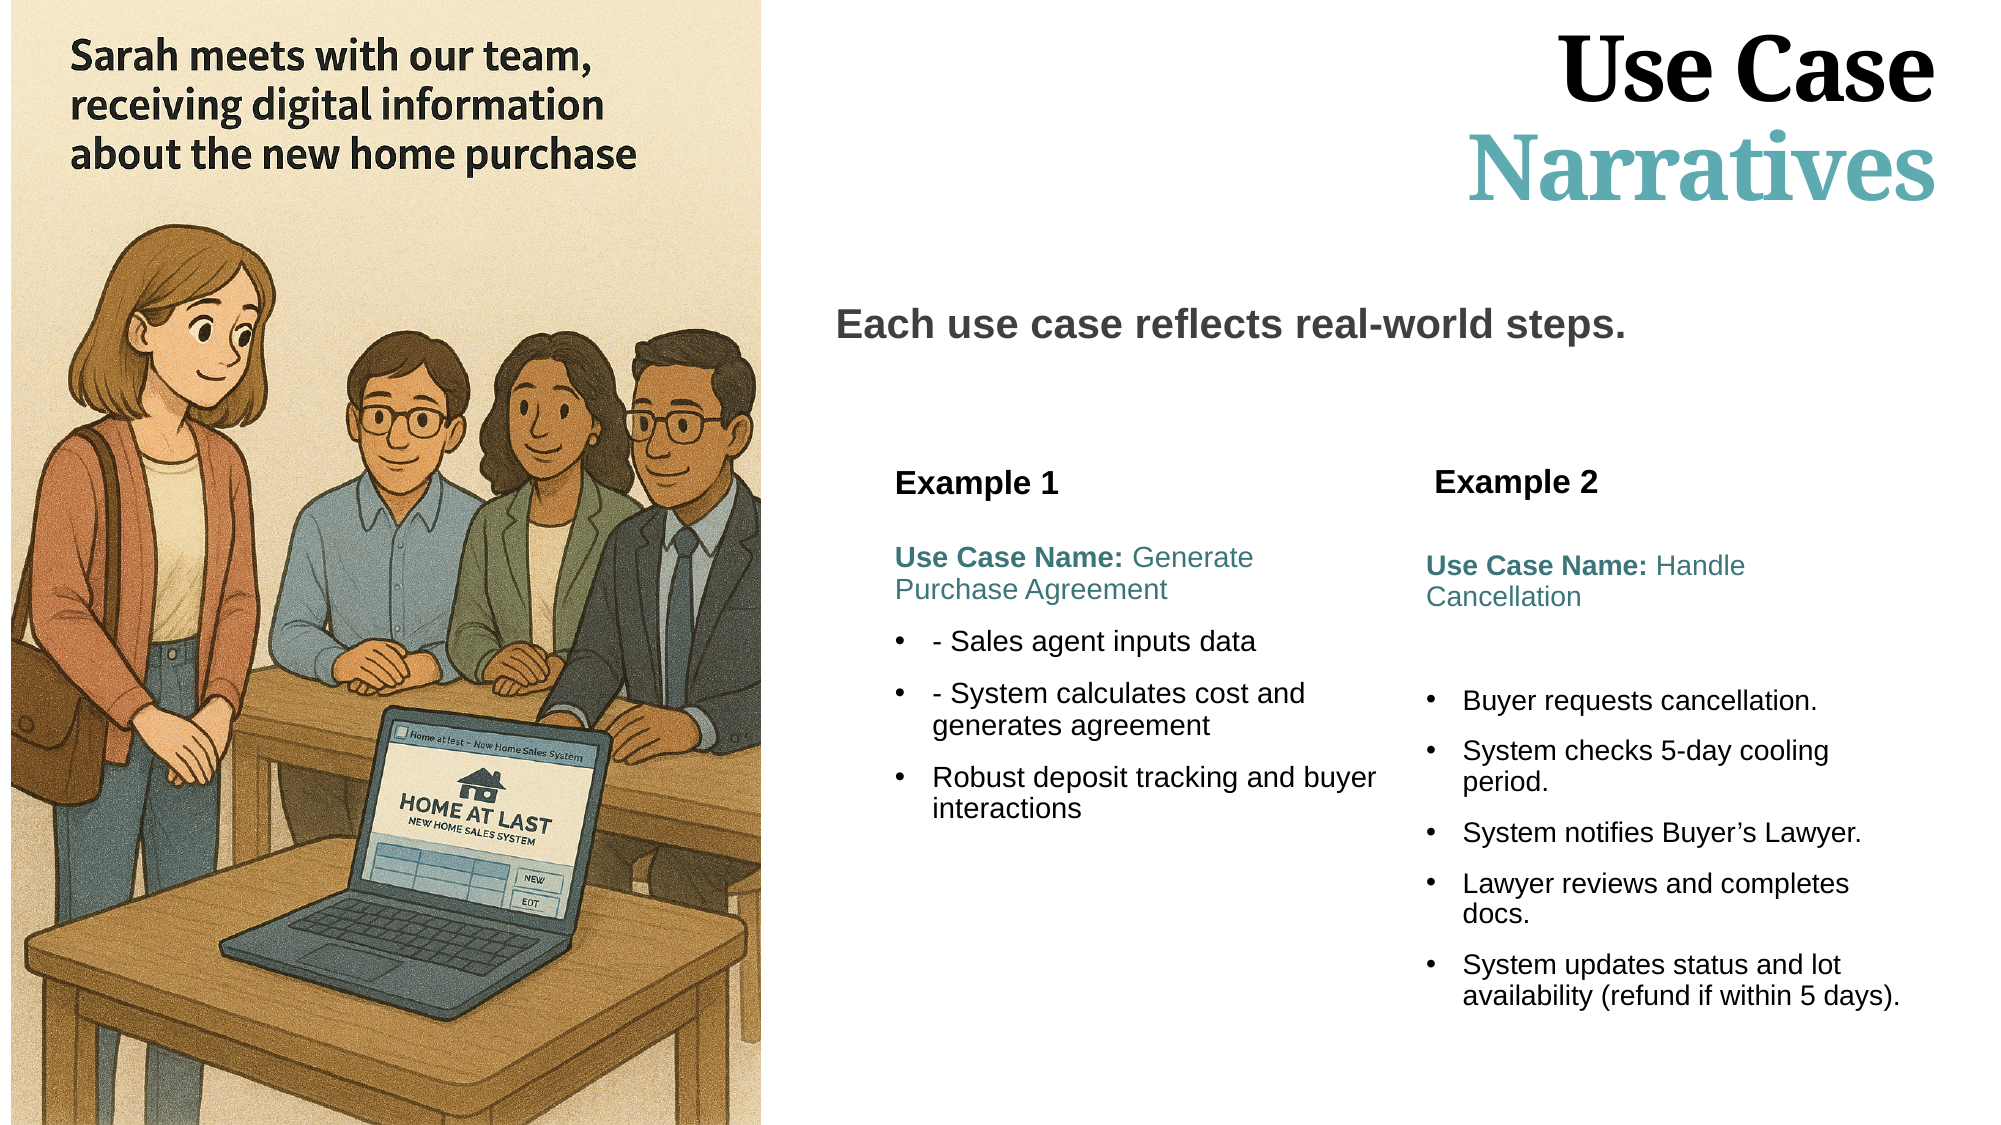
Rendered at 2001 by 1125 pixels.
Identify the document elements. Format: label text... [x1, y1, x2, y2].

text_box Each use case reflects real-world steps. [835, 284, 1760, 356]
title Use Case Narratives [1426, 10, 1974, 229]
list Use Case Name: Generate Purchase Agreement - Sales agent inputs data - System calculates cost and generates agreement Robust deposit tracking and buyer interactions [895, 530, 1395, 1031]
picture [10, 0, 761, 1125]
list Example 1 [895, 446, 1395, 509]
list Use Case Name: Handle Cancellation Buyer requests cancellation. System checks 5-day cooling period. System notifies Buyer’s Lawyer. Lawyer reviews and completes docs. System updates status and lot availability (refund if within 5 days). [1426, 539, 1923, 1040]
list Example 2 [1434, 445, 1931, 509]
